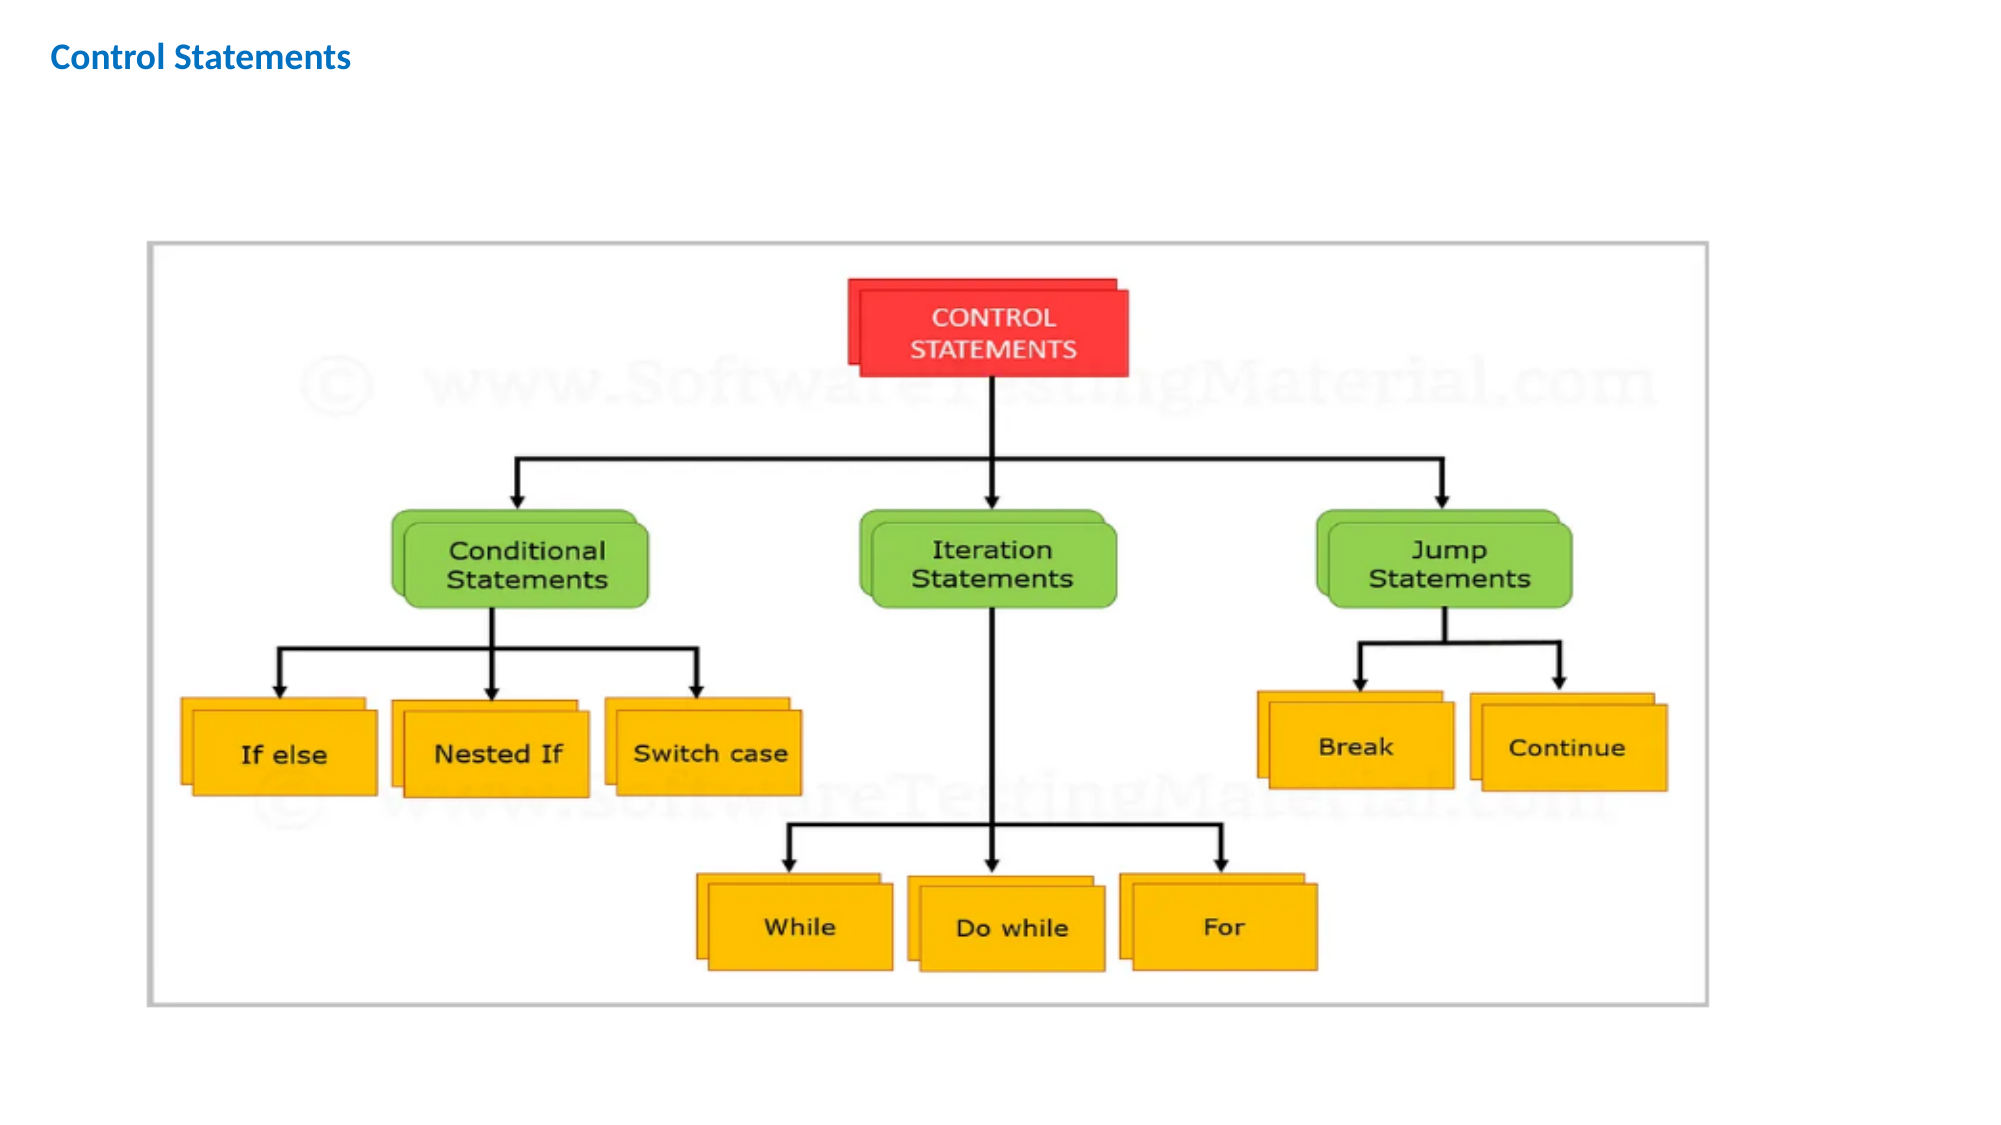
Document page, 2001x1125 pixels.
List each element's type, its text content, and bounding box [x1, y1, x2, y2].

text_box Control Statements [35, 24, 653, 85]
picture [132, 215, 1719, 1019]
